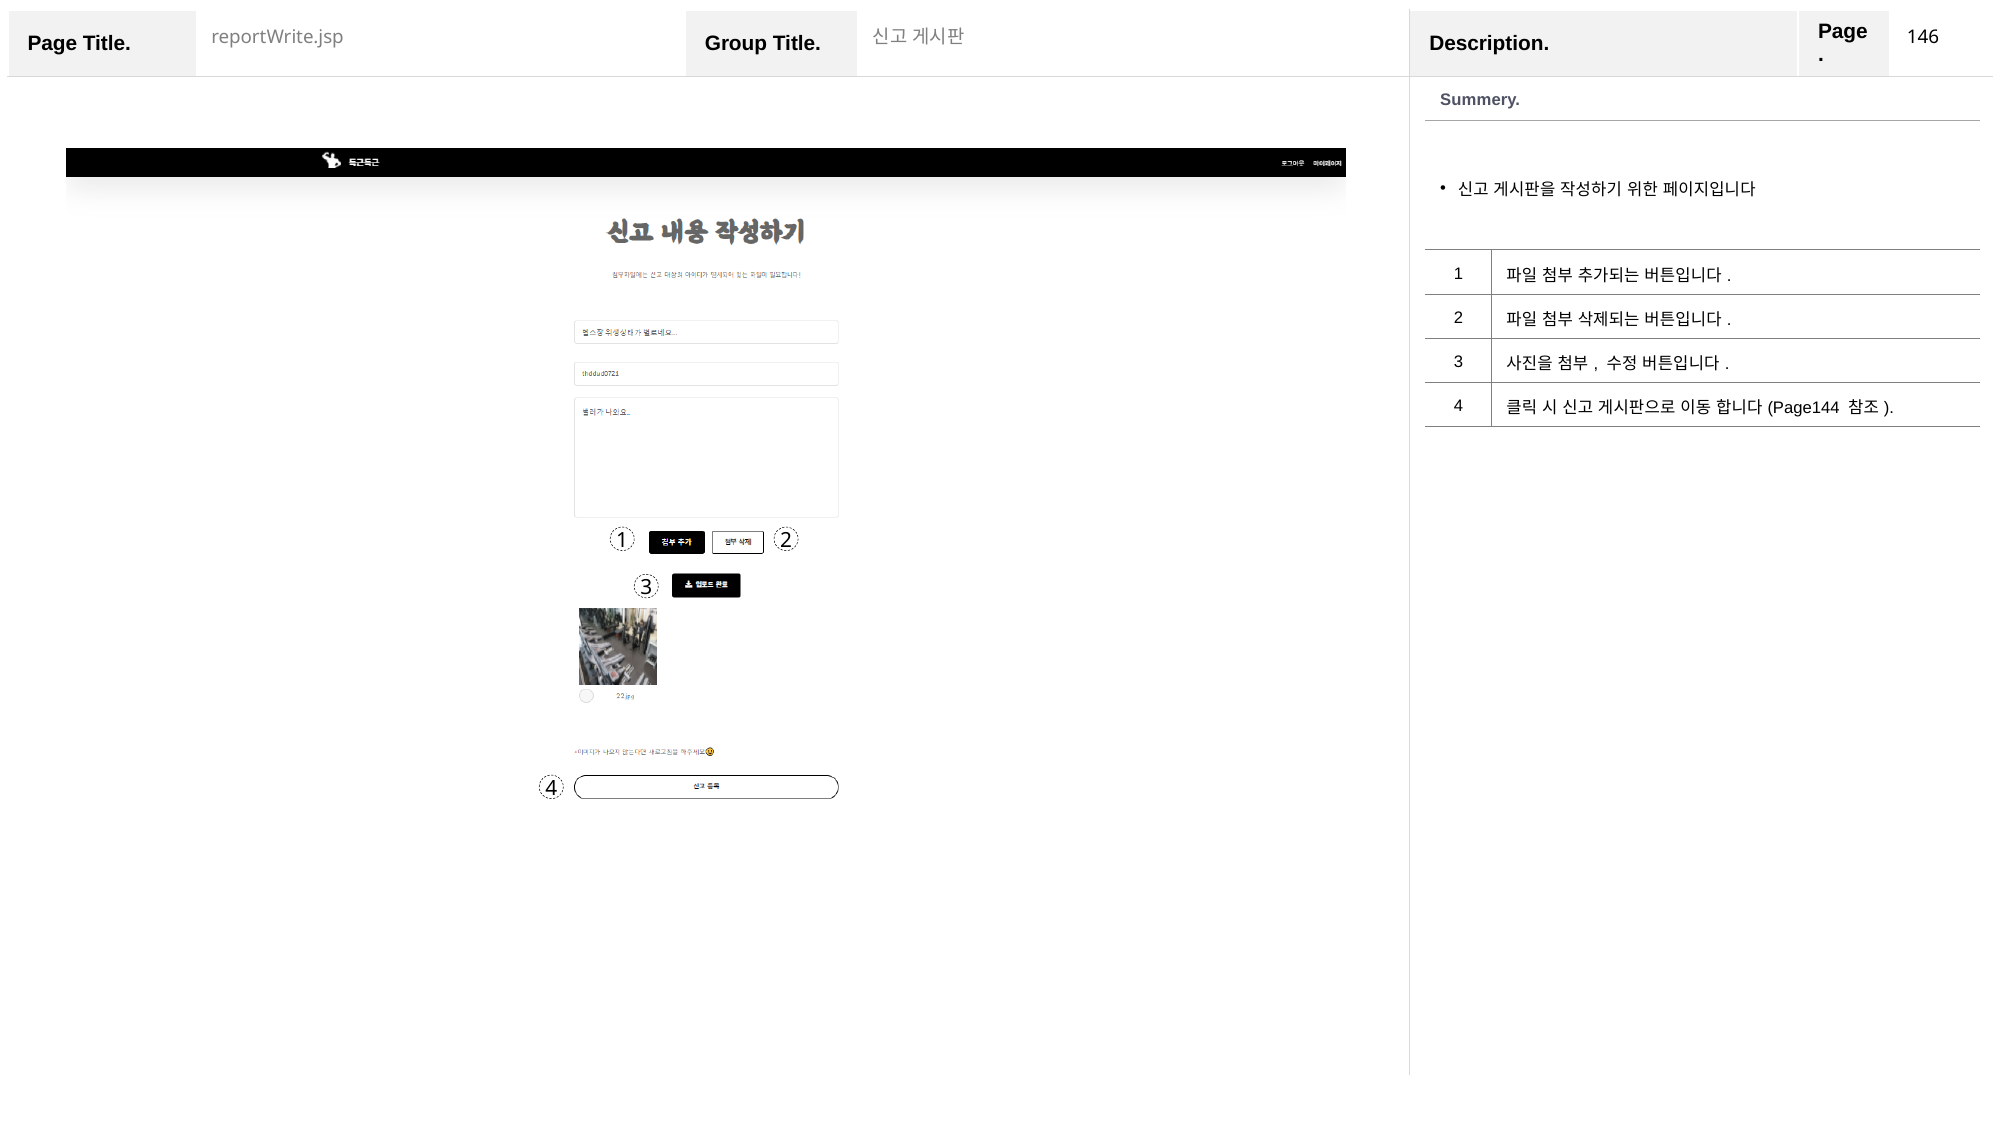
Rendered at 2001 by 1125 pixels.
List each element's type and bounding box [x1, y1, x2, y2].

list [858, 18, 1405, 55]
text_box [1892, 17, 2000, 58]
table_cell [1425, 295, 1491, 338]
table_cell [1425, 250, 1491, 294]
table_cell [1492, 250, 1980, 294]
table_cell [1492, 383, 1980, 426]
list [196, 18, 684, 55]
table_cell [1425, 383, 1491, 426]
table_cell [1425, 121, 1980, 249]
table_cell [1492, 339, 1980, 382]
picture [66, 148, 1347, 858]
table_cell [1425, 339, 1491, 382]
table_header [1425, 78, 1980, 120]
table_cell [1492, 295, 1980, 338]
